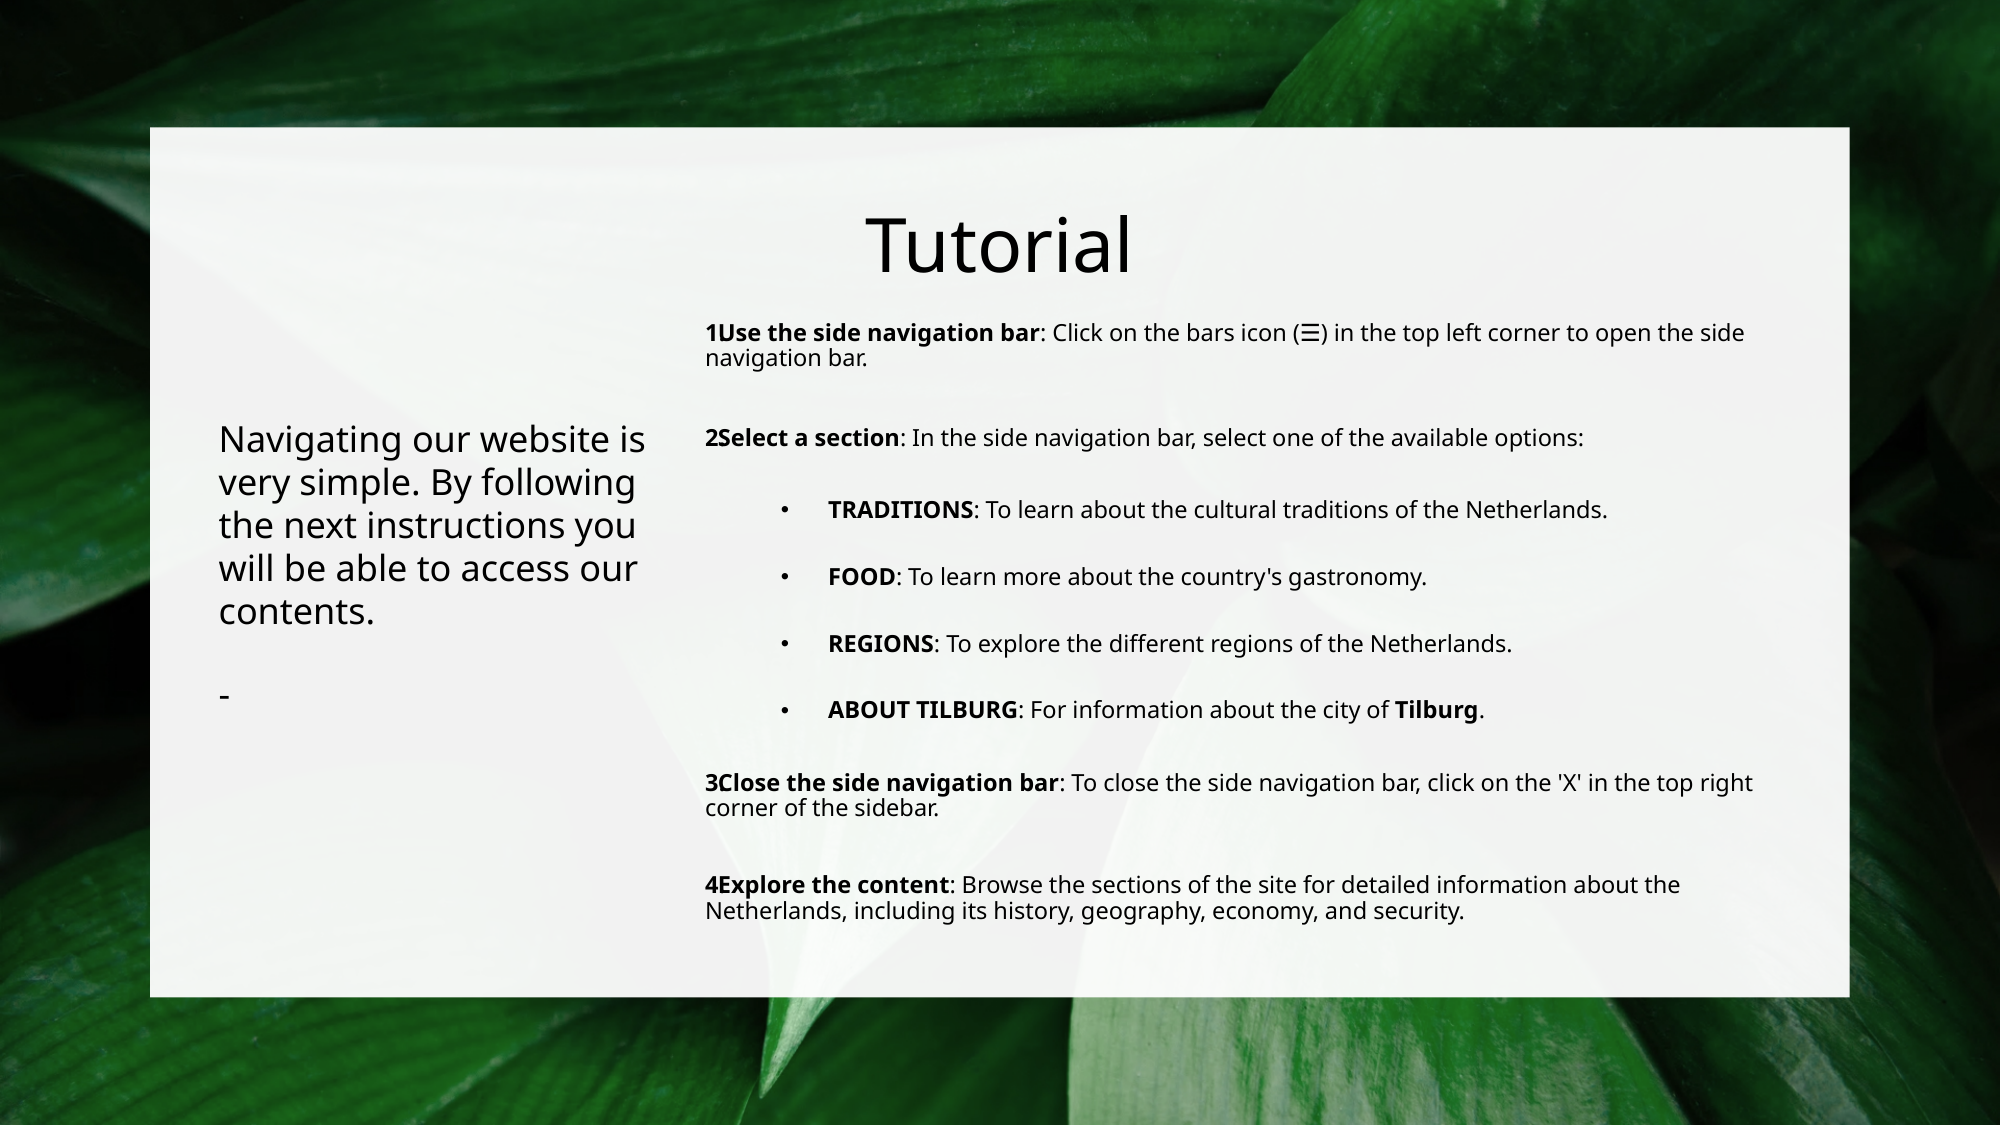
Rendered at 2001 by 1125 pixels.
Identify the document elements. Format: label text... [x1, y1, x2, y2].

picture [0, 0, 2000, 1125]
text_box Use the side navigation bar: Click on the bars icon (☰) in the top left corner to open the side navigation bar. Select a section: In the side navigation bar, select one of the available options: TRADITIONS: To learn about the cultural traditions of the Netherlands. FOOD: To learn more about the country's gastronomy. REGIONS: To explore the different regions of the Netherlands. ABOUT TILBURG: For information about the city of Tilburg. Close the side navigation bar: To close the side navigation bar, click on the 'X' in the top right corner of the sidebar. Explore the content: Browse the sections of the site for detailed information about the Netherlands, including its history, geography, economy, and security. [690, 313, 1828, 936]
list Navigating our website is very simple. By following the next instructions you will be able to access our contents. - [203, 408, 673, 754]
title Tutorial [265, 163, 1735, 297]
